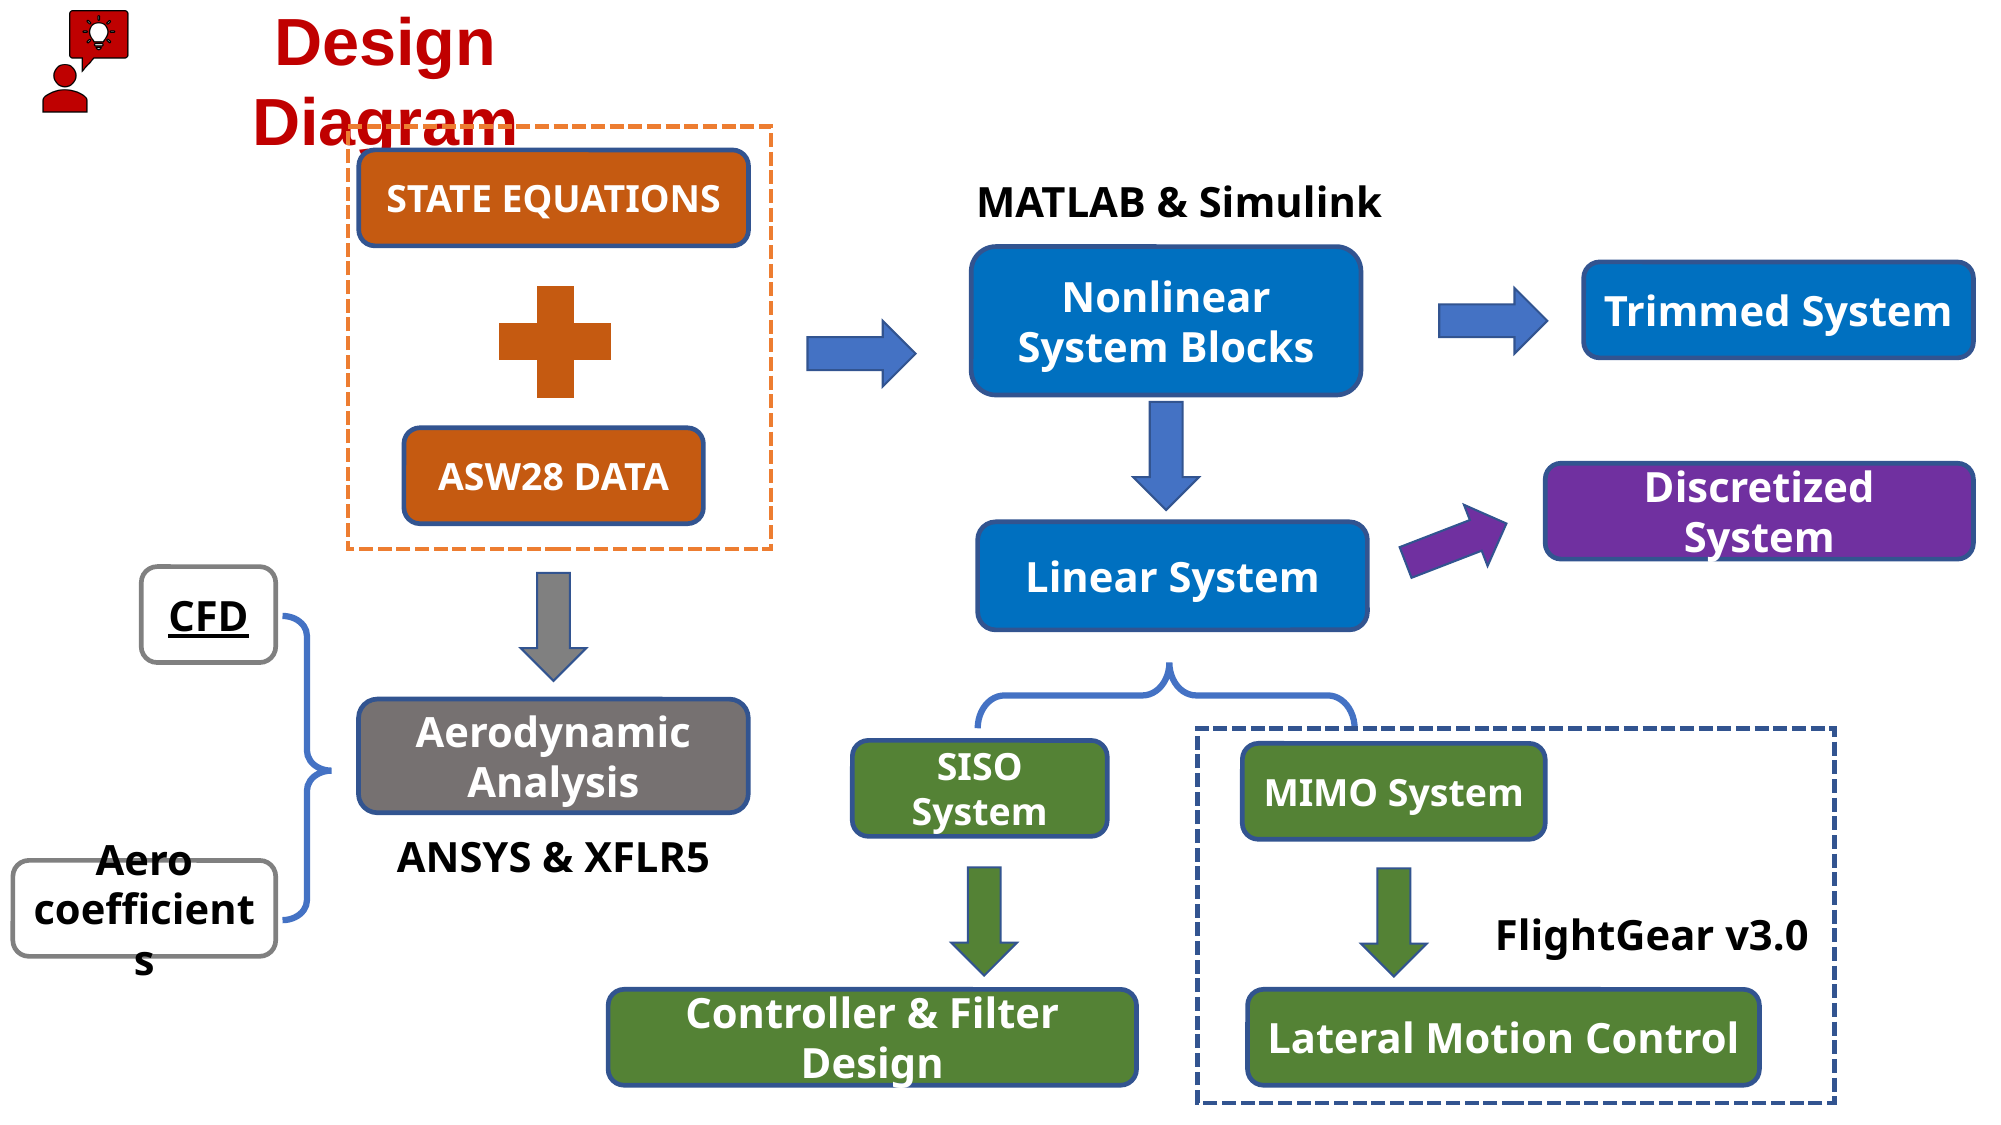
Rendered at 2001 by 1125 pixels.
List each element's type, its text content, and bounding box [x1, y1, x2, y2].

text_box [948, 866, 1020, 977]
text_box Trimmed System [1582, 260, 1975, 359]
text_box [1196, 727, 1836, 1104]
text_box CFD [140, 565, 277, 664]
text_box Discretized System [1544, 462, 1975, 561]
text_box Nonlinear System Blocks [970, 245, 1363, 397]
text_box [347, 126, 772, 550]
picture [24, 0, 147, 122]
text_box Aero coefficients [11, 859, 277, 958]
text_box Design Diagram [121, 0, 650, 167]
text_box [806, 318, 918, 389]
text_box SISO System [851, 739, 1109, 838]
text_box Linear System [976, 520, 1369, 631]
text_box Aerodynamic Analysis [357, 698, 750, 814]
text_box [1438, 285, 1549, 357]
text_box MATLAB & Simulink [961, 168, 1397, 233]
text_box Controller & Filter Design [607, 988, 1138, 1087]
text_box [518, 571, 589, 683]
text_box [282, 615, 332, 921]
text_box ANSYS & XFLR5 [382, 823, 725, 888]
text_box [1398, 502, 1508, 580]
text_box [1130, 400, 1202, 512]
text_box [977, 662, 1356, 729]
